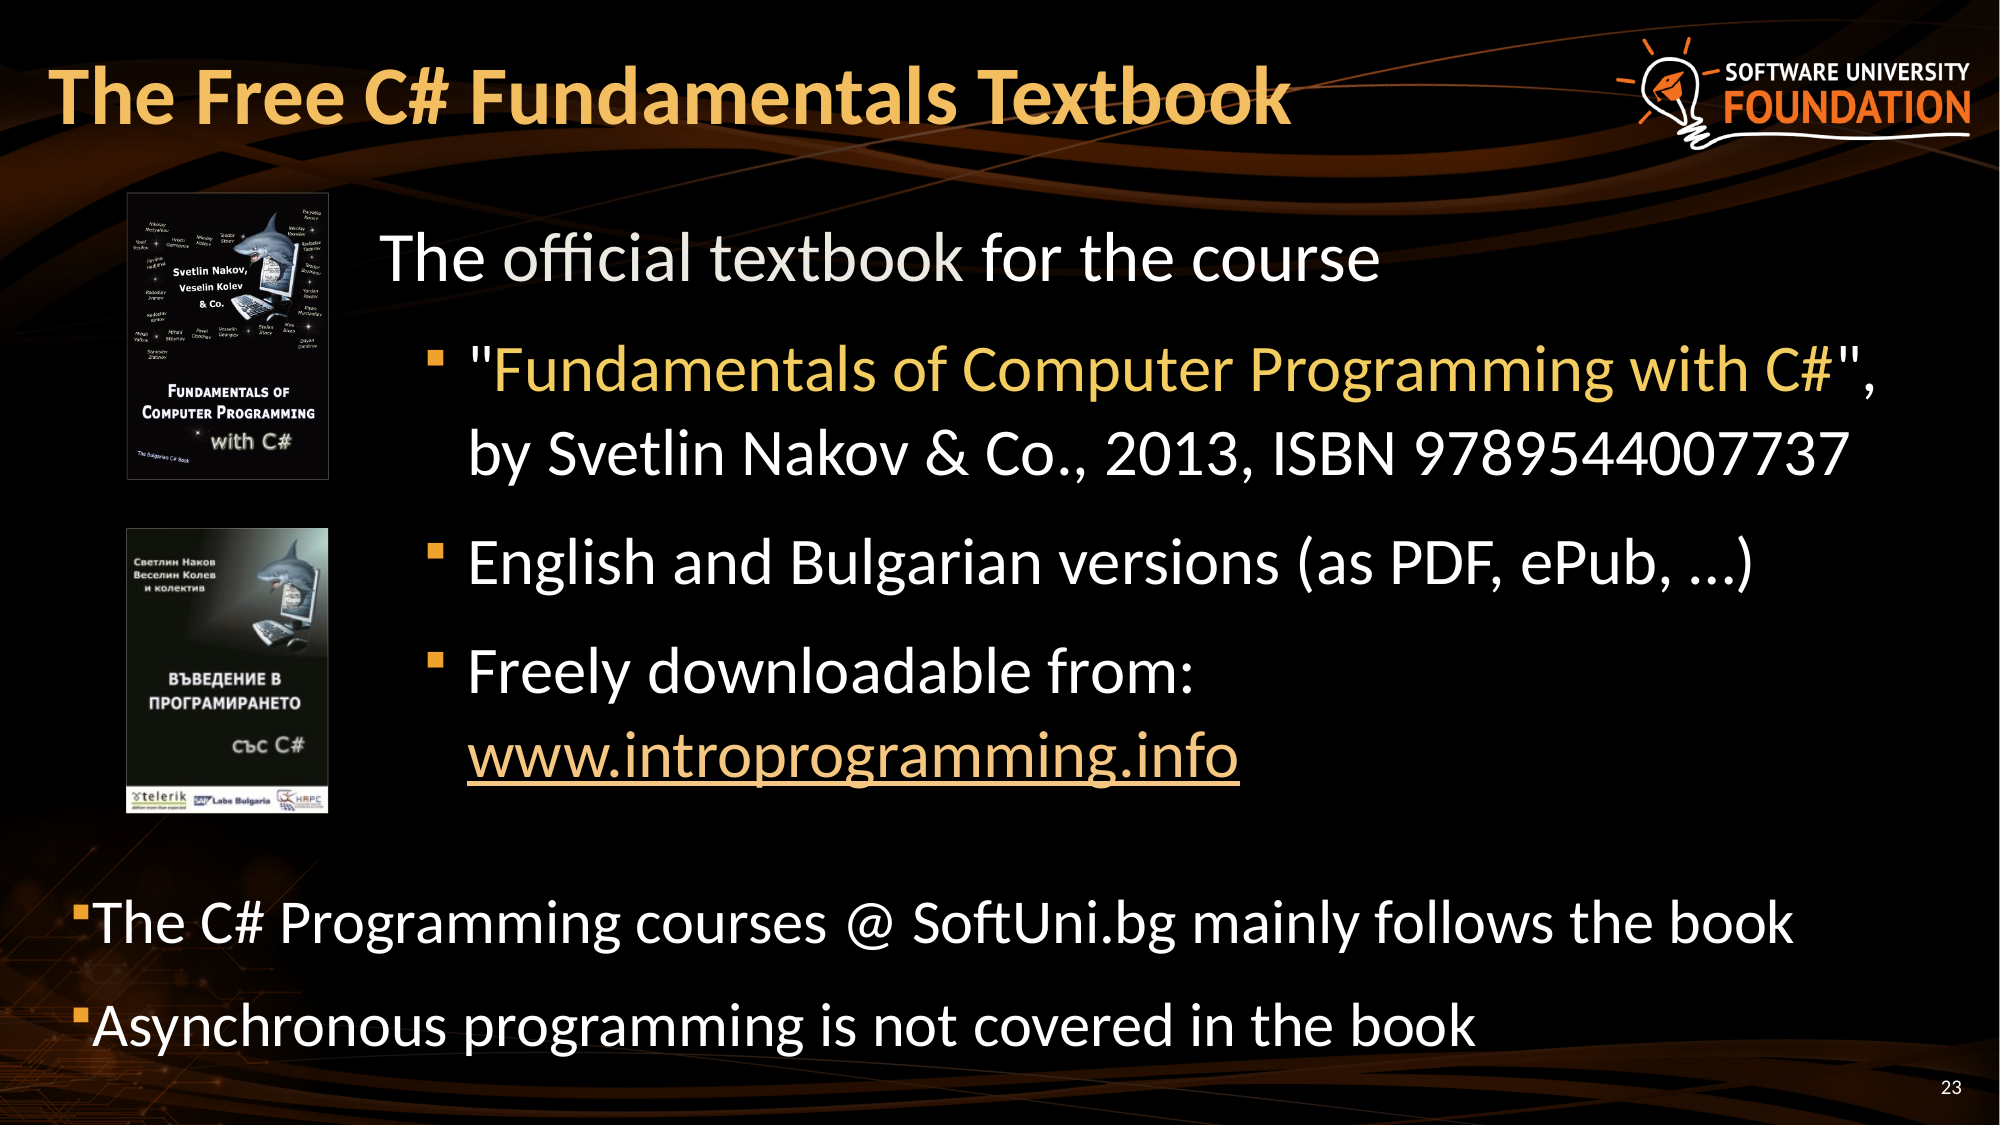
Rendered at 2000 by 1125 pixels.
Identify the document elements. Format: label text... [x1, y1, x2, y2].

text_box The C# Programming courses @ SoftUni.bg mainly follows the book Asynchronous programming is not covered in the book [54, 869, 1945, 1072]
title The Free C# Fundamentals Textbook [30, 6, 1602, 189]
picture [0, 0, 2000, 1125]
slide_number 23 [1897, 1070, 1968, 1103]
list The official textbook for the course "Fundamentals of Computer Programming with C#", by Svetlin Nakov & Co., 2013, ISBN 9789544007737 English and Bulgarian versions (as PDF, ePub, …) Freely downloadable from: www.introprogramming.info [362, 200, 1921, 811]
